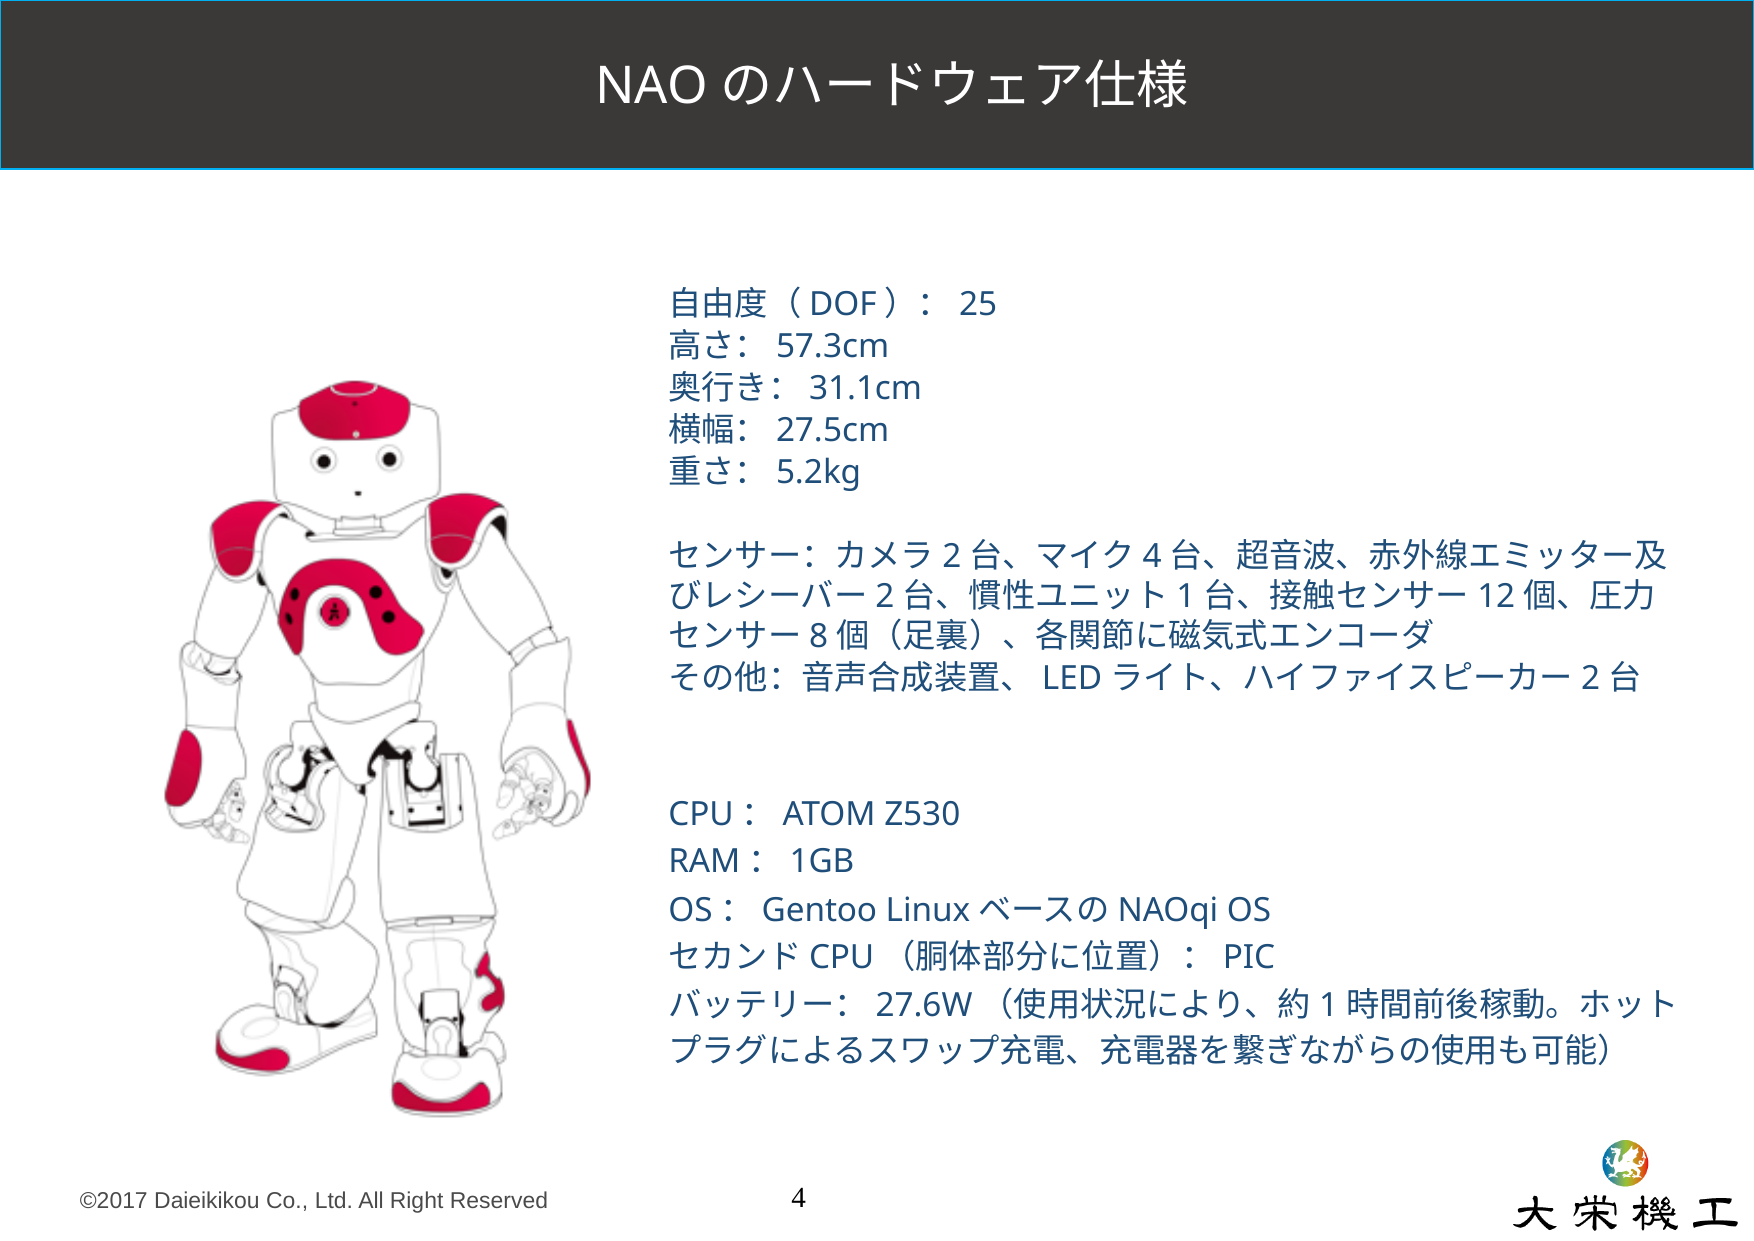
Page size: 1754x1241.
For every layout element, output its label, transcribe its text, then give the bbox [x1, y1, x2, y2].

picture [1513, 1140, 1738, 1231]
list 自由度（DOF）：25 高さ：57.3cm 奥行き：31.1cm 横幅：27.5cm 重さ：5.2kg センサー：カメラ2台、マイク4台、超音波、赤外線エミッター及びレシーバー2台、慣性ユニット1台、接触センサー12個、圧力センサー8個（足裏）、各関節に磁気式エンコーダ その他：音声合成装置、LEDライト、ハイファイスピーカー2台 CPU：ATOM Z530 RAM：1GB OS：Gentoo LinuxベースのNAOqi OS セカンドCPU（胴体部分に位置）：PIC バッテリー：27.6W（使用状況により、約1時間前後稼動。ホットプラグによるスワップ充電、充電器を繋ぎながらの使用も可能） [657, 271, 1696, 1163]
slide_number 4 [777, 1162, 980, 1229]
subtitle NAOのハードウェア仕様 [112, 5, 1644, 160]
picture [63, 271, 641, 1173]
